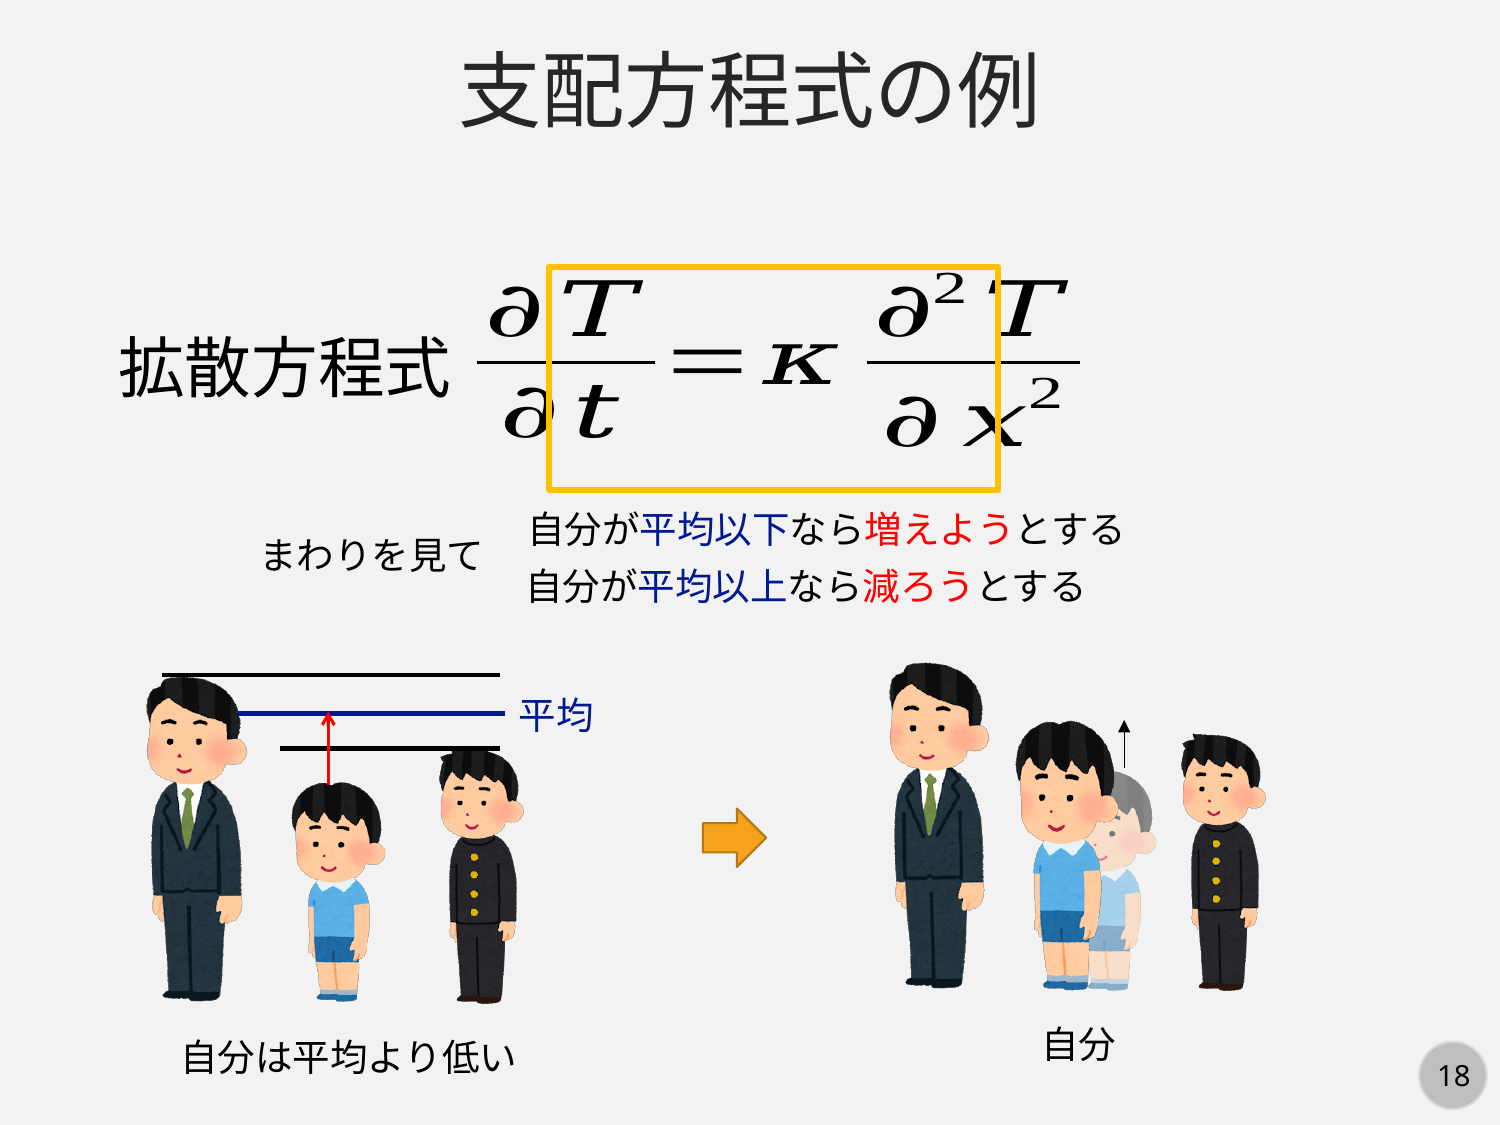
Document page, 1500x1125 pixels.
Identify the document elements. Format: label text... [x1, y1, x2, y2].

picture [817, 659, 1317, 998]
text_box 自分 [1026, 1013, 1132, 1073]
text_box [701, 807, 767, 868]
text_box 平均 [503, 684, 609, 745]
text_box 自分は平均より低い [165, 1026, 533, 1087]
picture [74, 673, 575, 1009]
text_box [548, 266, 999, 491]
text_box まわりを見て [244, 524, 500, 585]
text_box 拡散方程式 [103, 318, 467, 413]
text_box 自分が平均以下なら増えようとする [512, 498, 1141, 559]
text_box 自分が平均以上なら減ろうとする [510, 555, 1102, 616]
list 支配方程式の例 [0, 31, 1500, 155]
